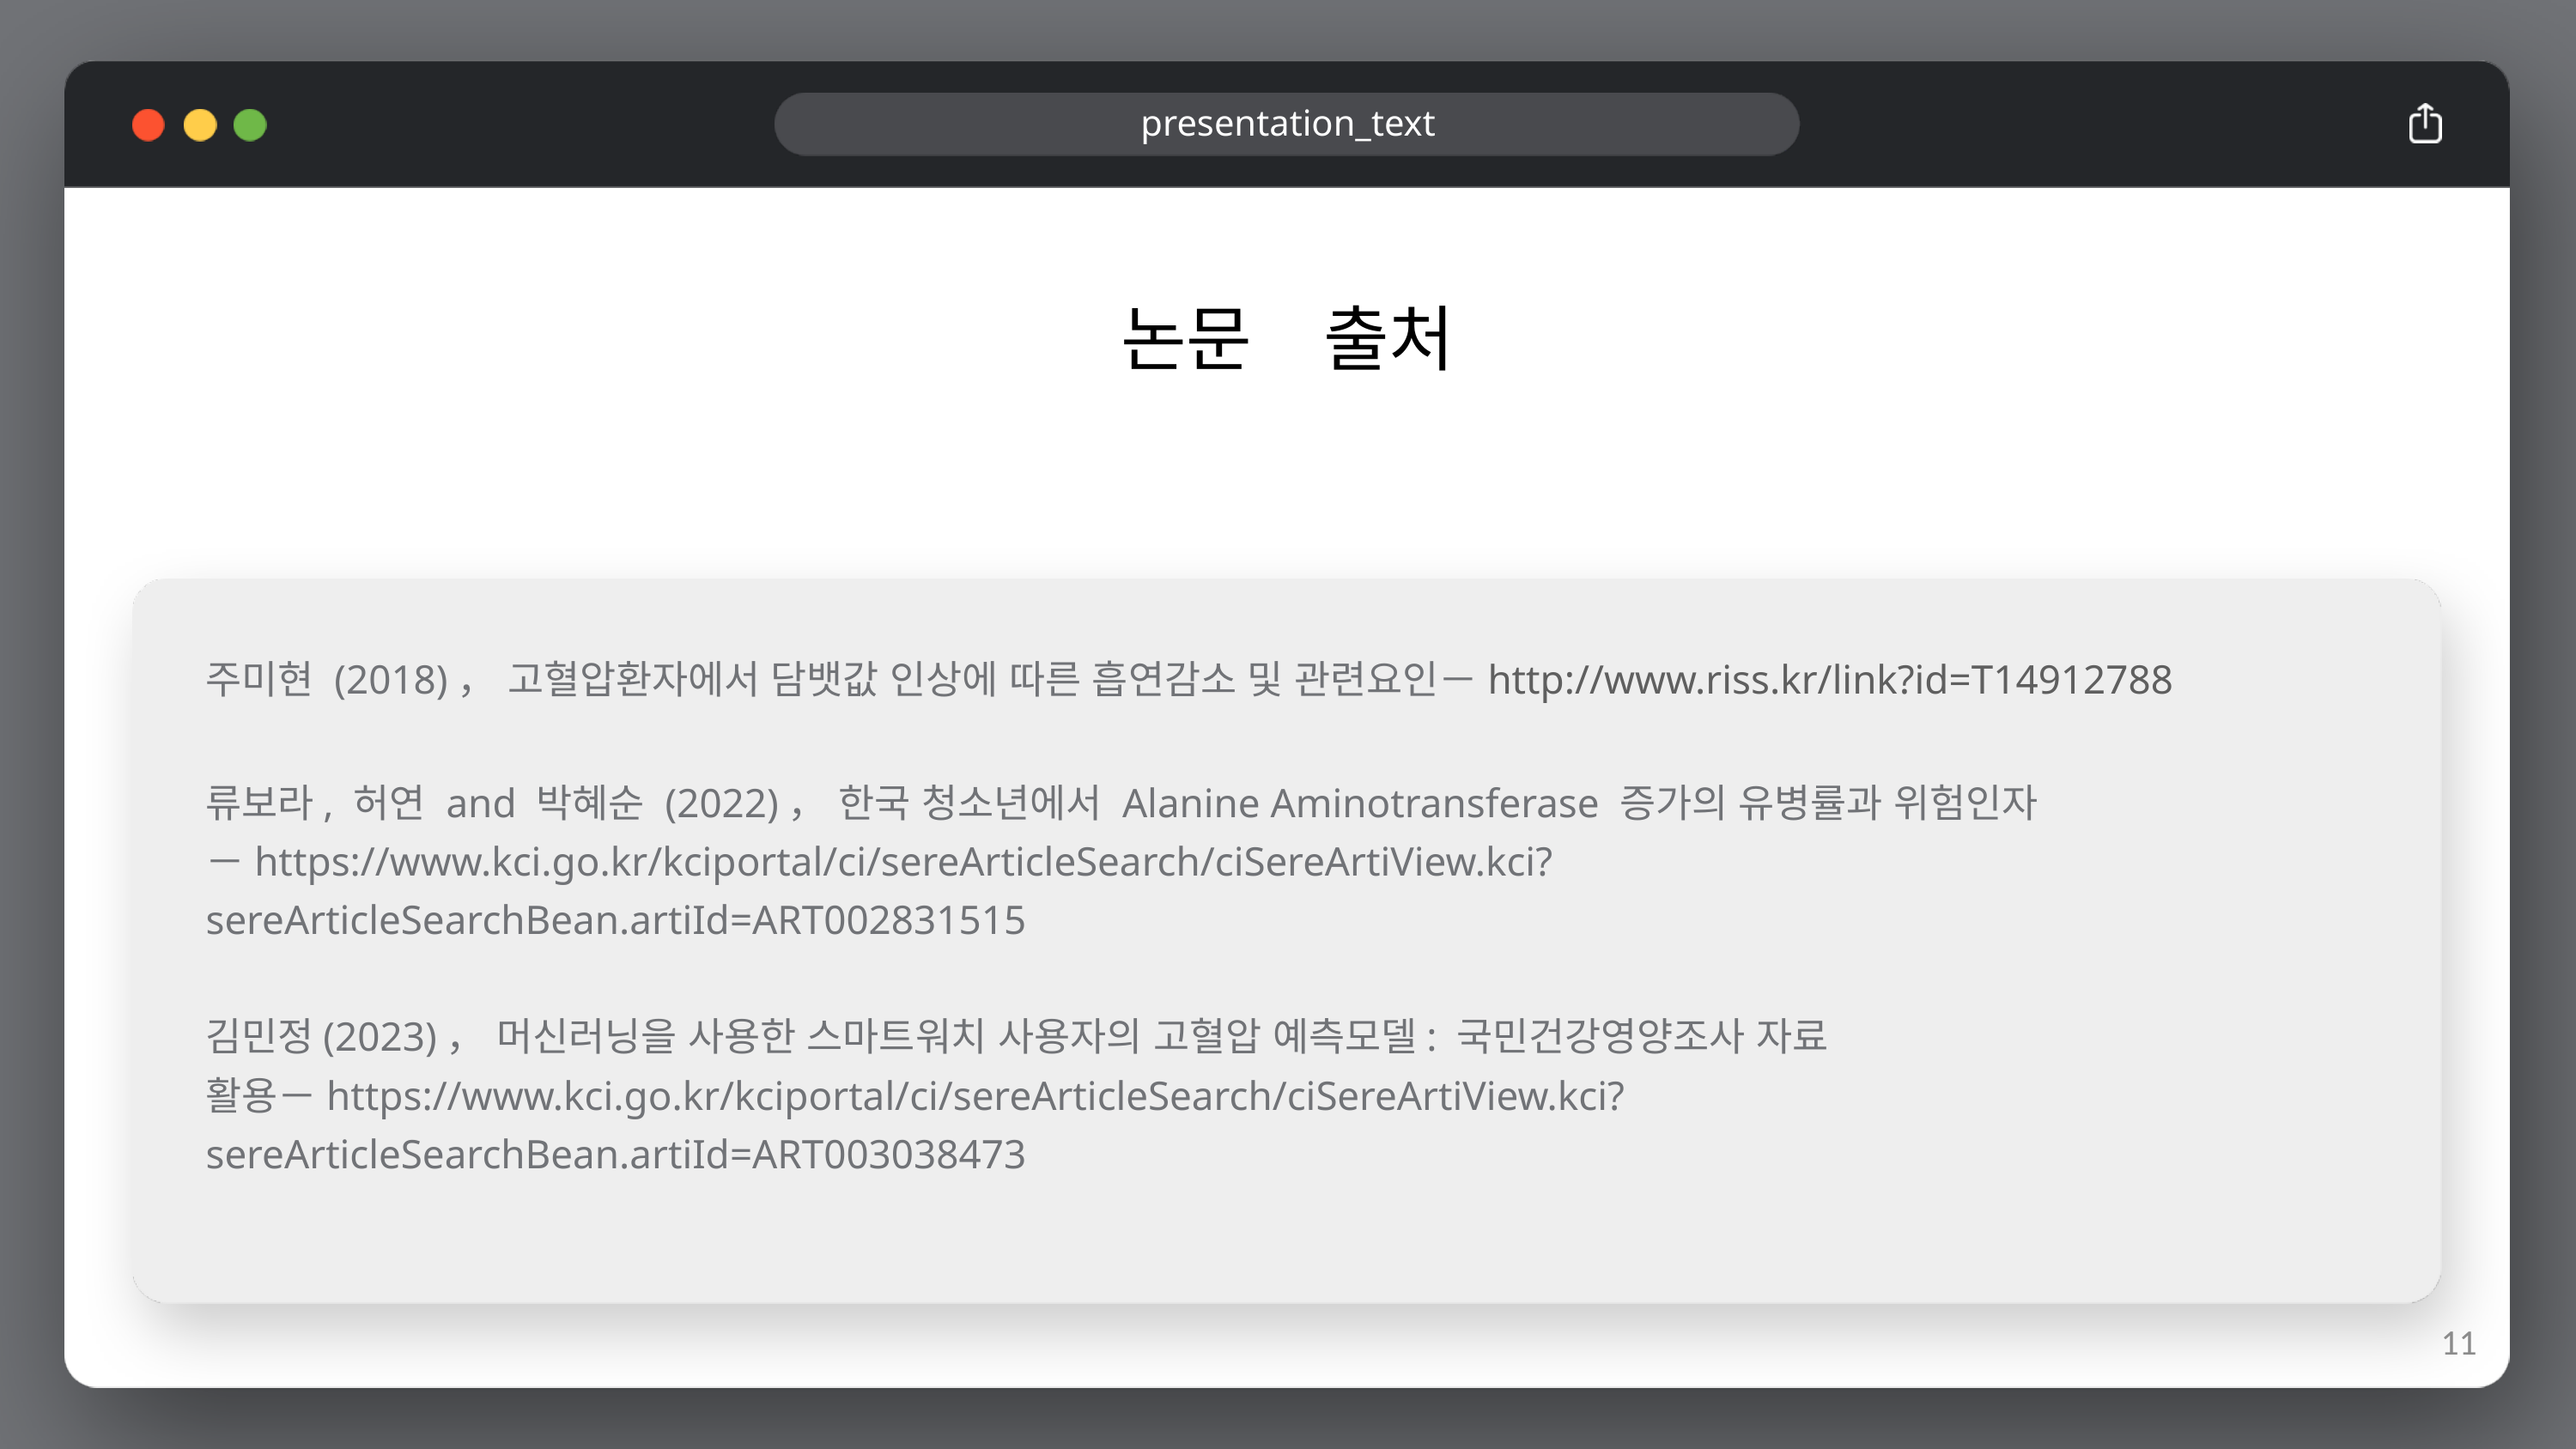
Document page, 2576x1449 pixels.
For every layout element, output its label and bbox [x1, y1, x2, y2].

picture [64, 60, 2511, 1388]
